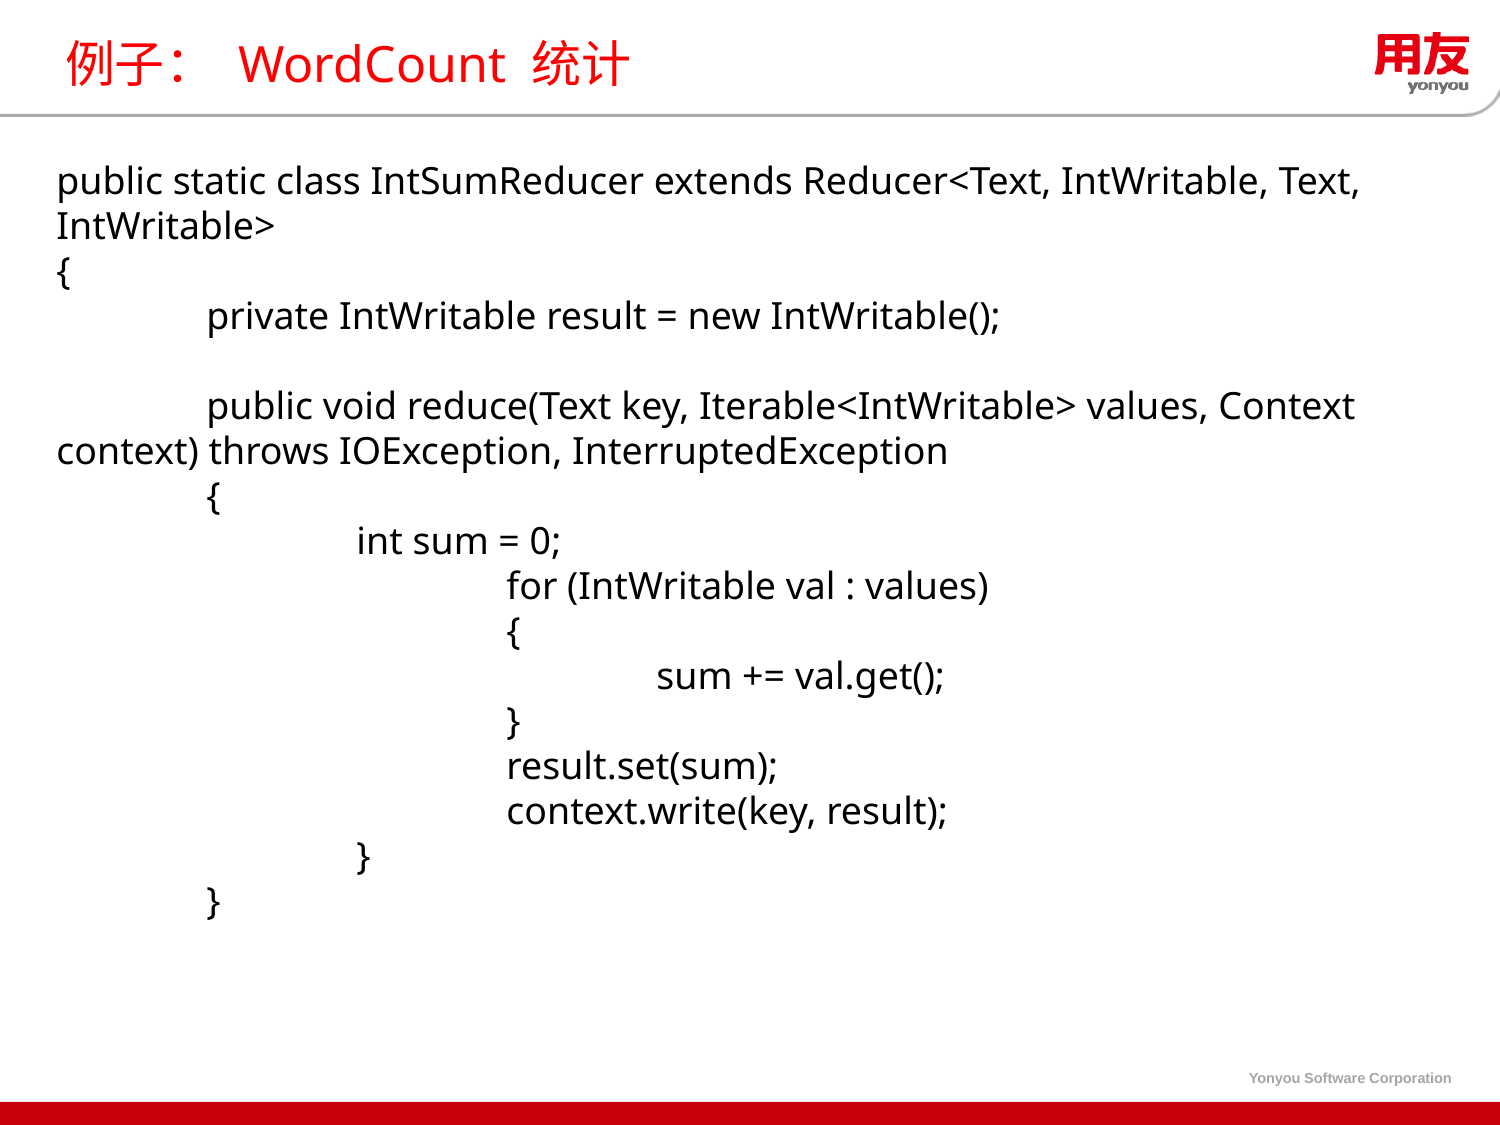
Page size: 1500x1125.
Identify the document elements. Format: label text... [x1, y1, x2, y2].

text_box public static class IntSumReducer extends Reducer<Text, IntWritable, Text, IntWritable> { private IntWritable result = new IntWritable(); public void reduce(Text key, Iterable<IntWritable> values, Context context) throws IOException, InterruptedException { int sum = 0; for (IntWritable val : values) { sum += val.get(); } result.set(sum); context.write(key, result); } } [41, 149, 1475, 930]
picture [0, 32, 1500, 117]
title 例子： WordCount 统计 [50, 25, 1263, 95]
